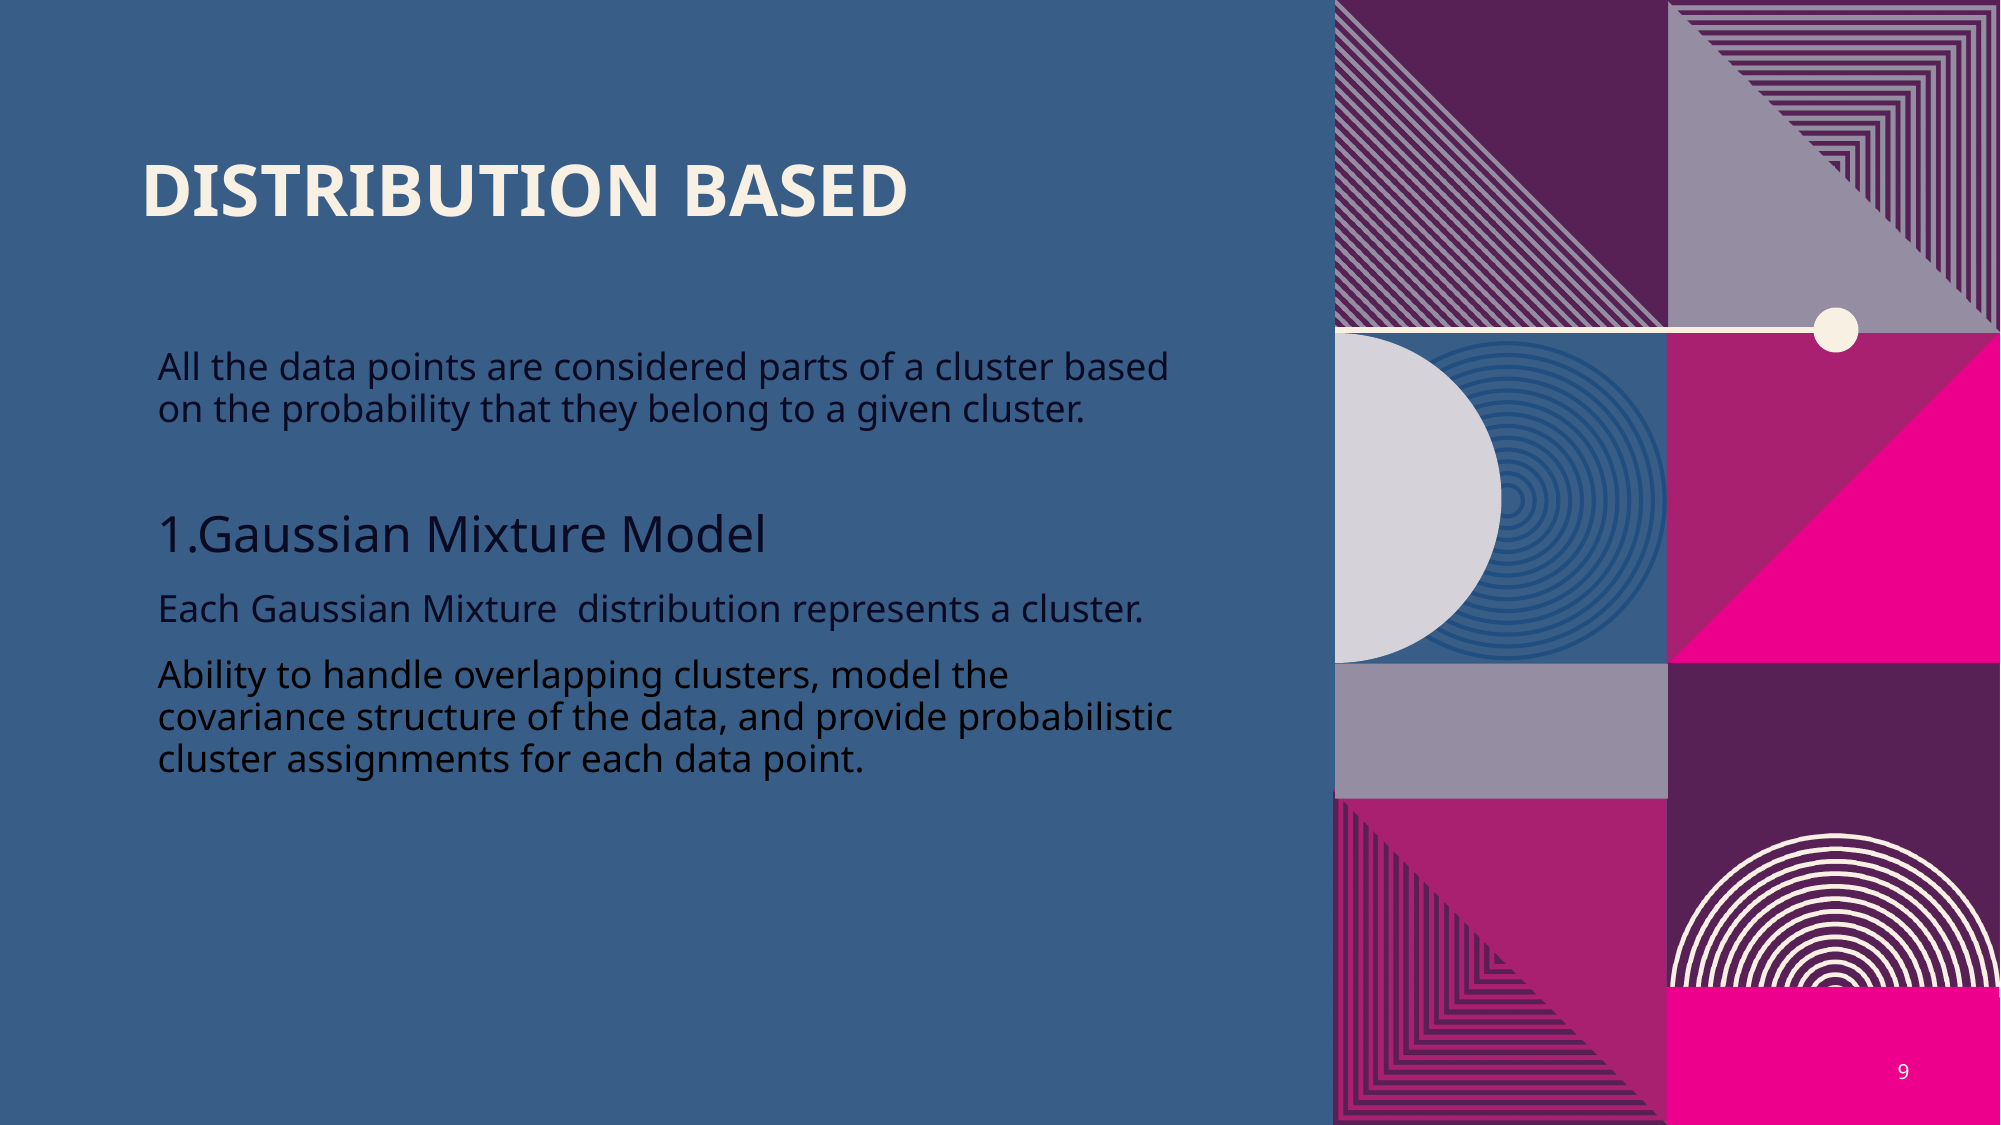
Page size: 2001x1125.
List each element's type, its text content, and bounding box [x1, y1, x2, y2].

picture [1335, 0, 2001, 333]
picture [1669, 833, 2001, 998]
picture [1333, 791, 1667, 1125]
title Distribution Based [125, 146, 1154, 240]
slide_number 9 [1849, 1042, 1925, 1103]
list All the data points are considered parts of a cluster based on the probability that they belong to a given cluster. 1.Gaussian Mixture Model Each Gaussian Mixture distribution represents a cluster. Ability to handle overlapping clusters, model the covariance structure of the data, and provide probabilistic cluster assignments for each data point. [142, 338, 1208, 1043]
